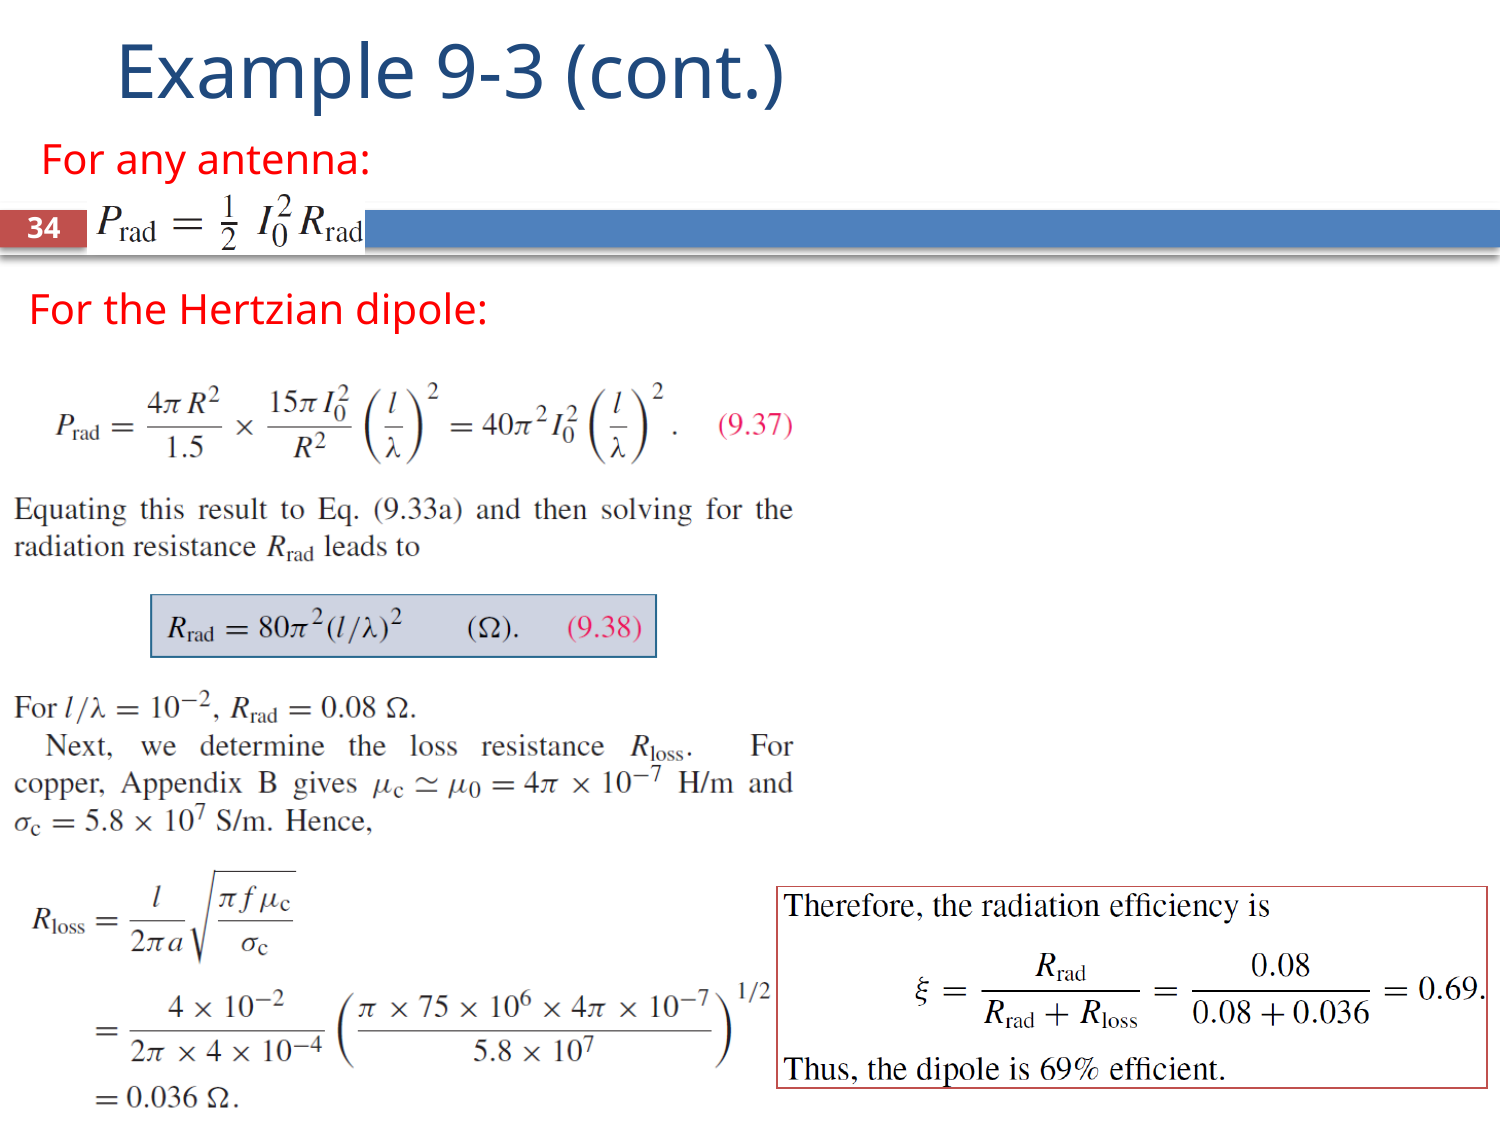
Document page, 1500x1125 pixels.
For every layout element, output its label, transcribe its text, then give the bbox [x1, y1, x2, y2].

picture [777, 887, 1487, 1088]
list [0, 372, 801, 1125]
picture [87, 187, 365, 255]
title Example 9-3 (cont.) [100, 0, 1438, 150]
text_box For any antenna: [25, 125, 386, 190]
text_box For the Hertzian dipole: [13, 275, 514, 340]
slide_number 34 [0, 208, 81, 249]
